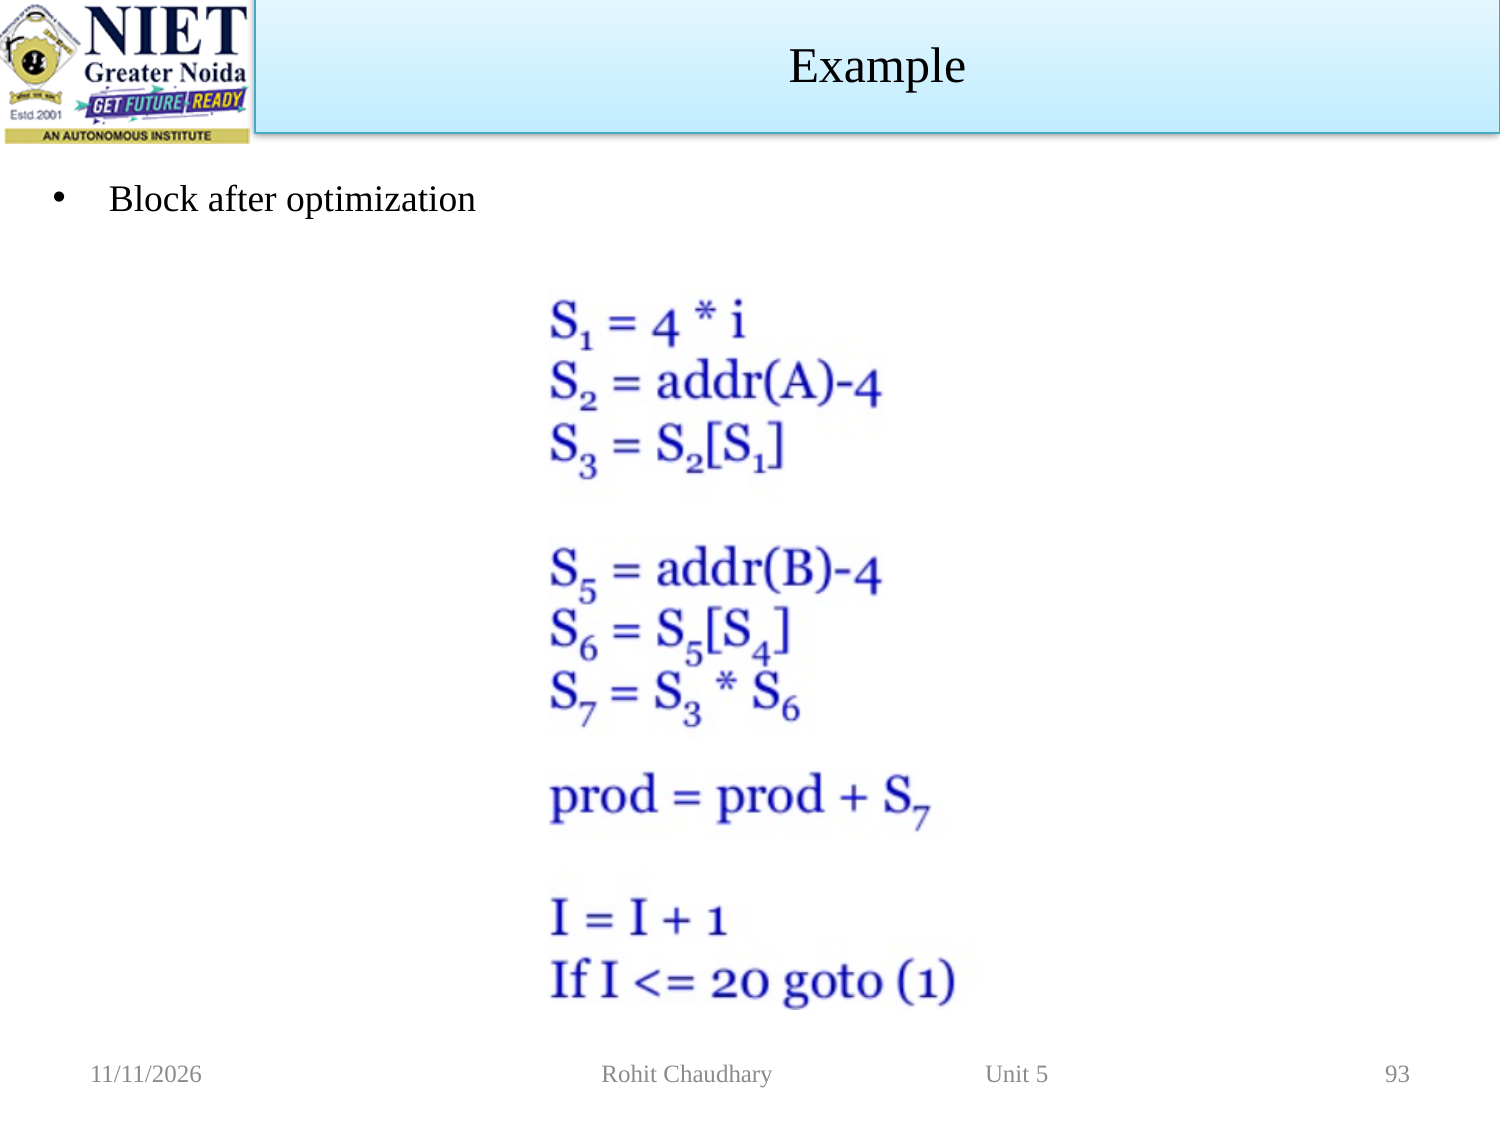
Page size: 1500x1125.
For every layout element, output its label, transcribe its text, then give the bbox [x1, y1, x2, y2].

text_box Example [254, 0, 1500, 134]
picture [0, 4, 250, 144]
list Block after optimization [37, 166, 1388, 909]
picture [515, 287, 985, 1010]
footer Rohit Chaudhary Unit 5 [412, 1042, 1238, 1103]
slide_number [75, 1042, 412, 1103]
slide_number 93 [1238, 1042, 1425, 1103]
